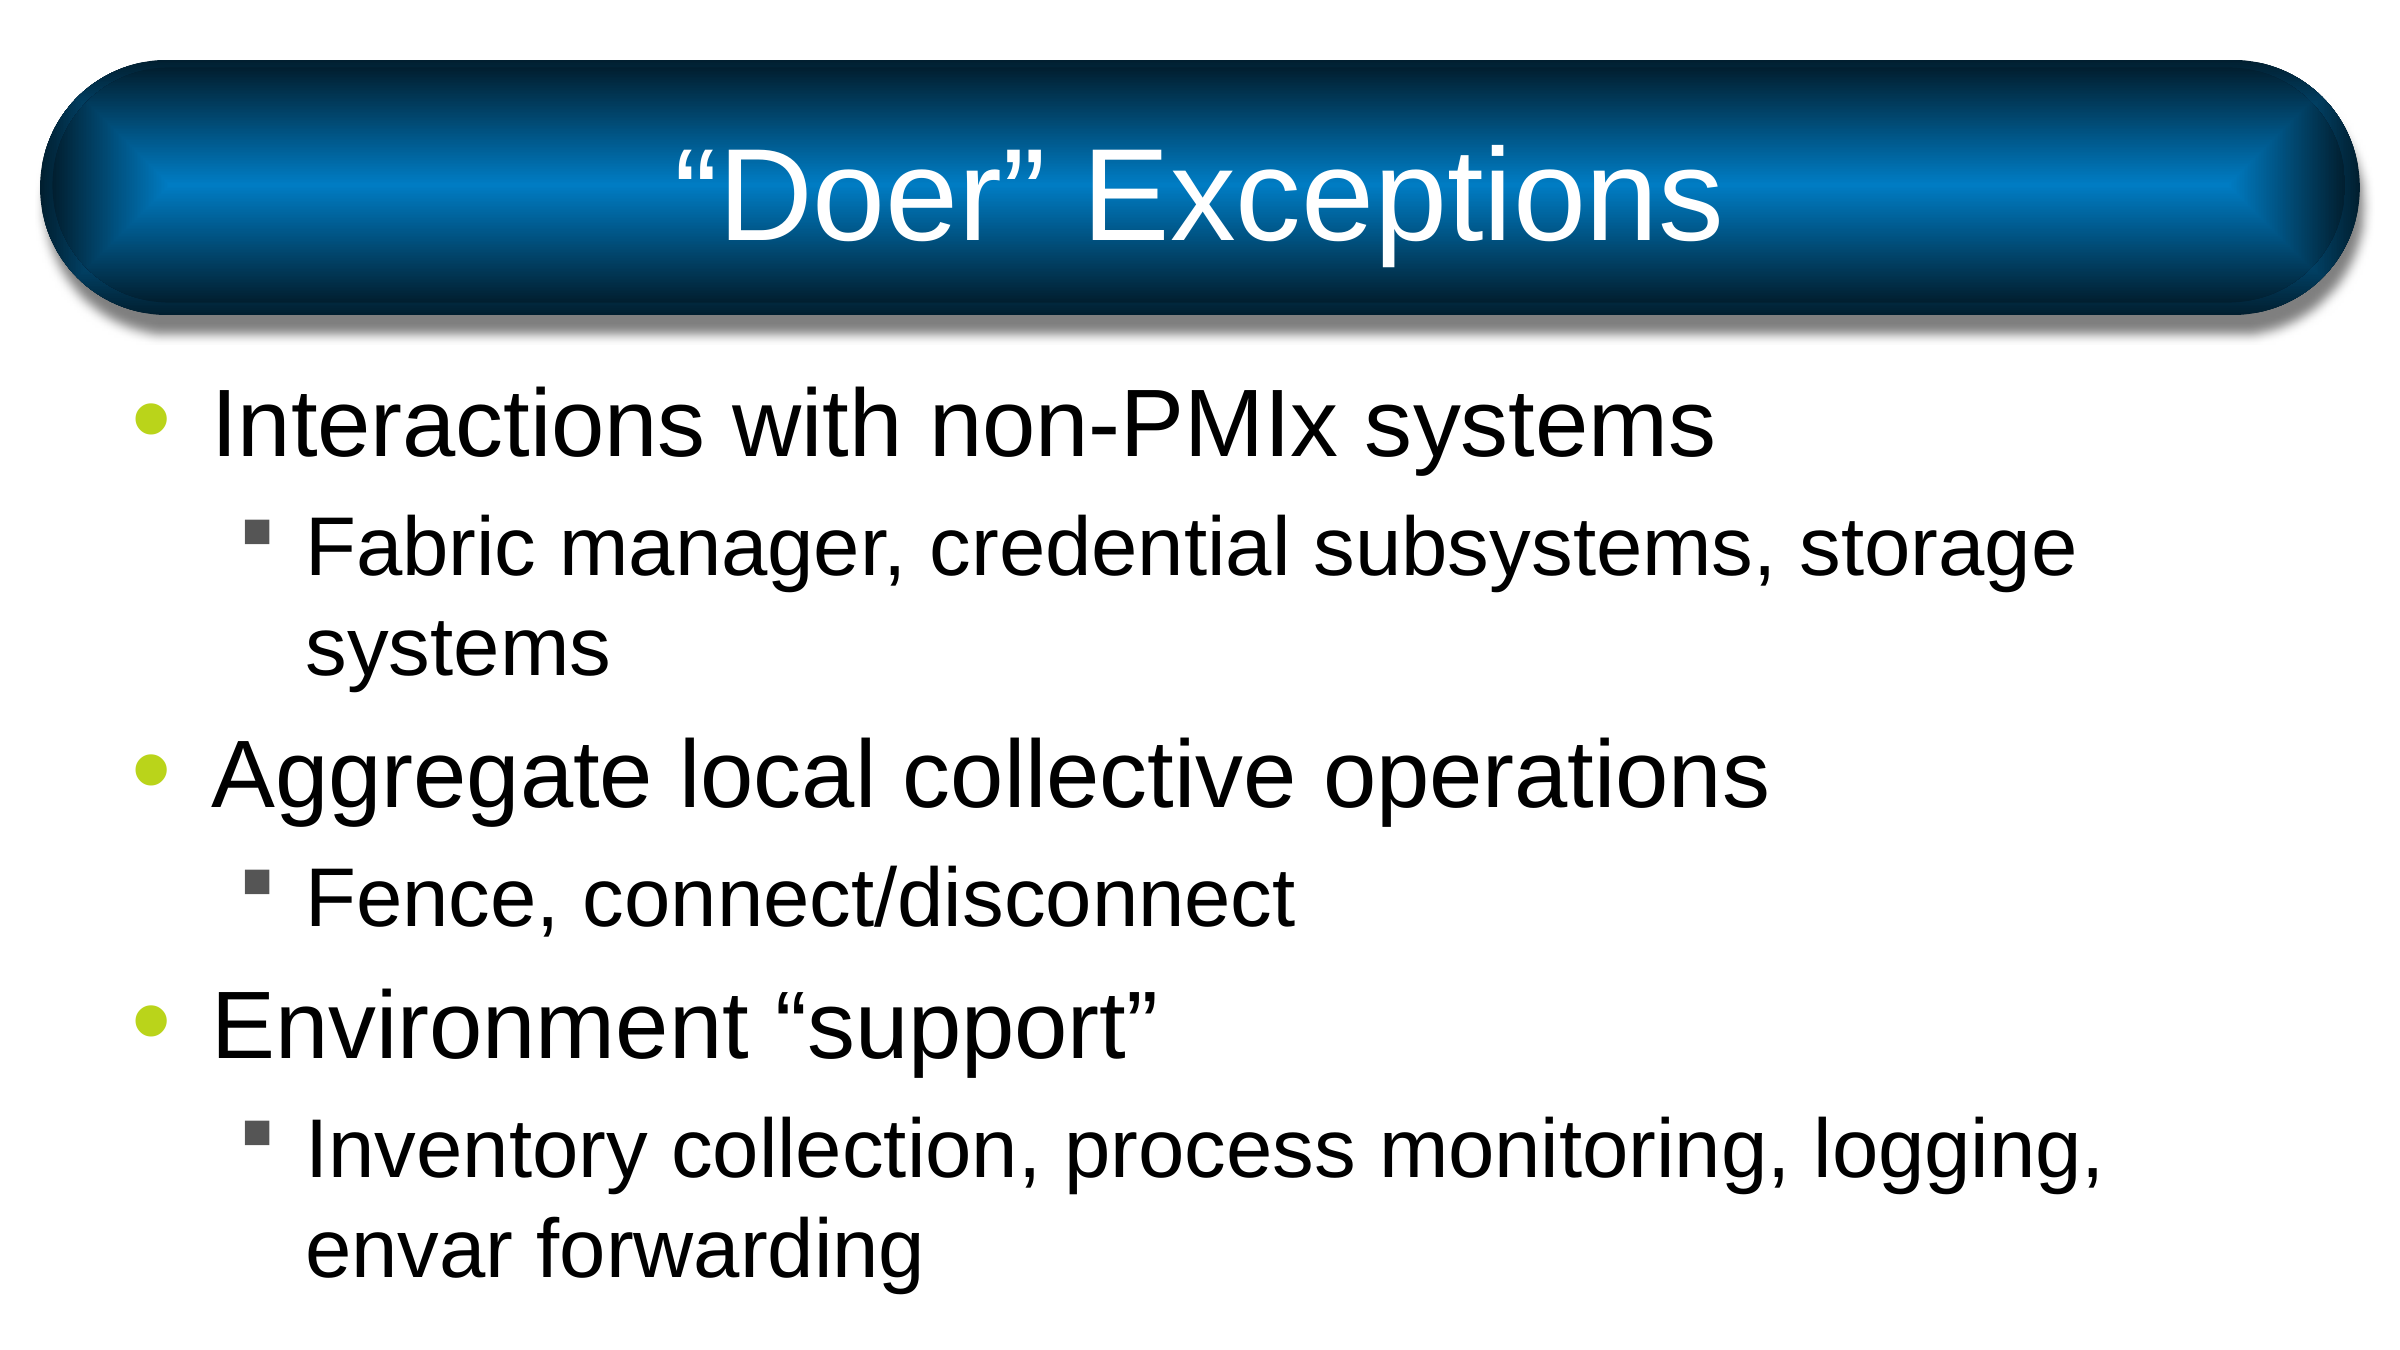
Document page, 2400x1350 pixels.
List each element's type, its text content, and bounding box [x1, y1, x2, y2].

list Interactions with non-PMIx systems Fabric manager, credential subsystems, storage systems Aggregate local collective operations Fence, connect/disconnect Environment “support” Inventory collection, process monitoring, logging, envar forwarding [109, 350, 2291, 1310]
title “Doer” Exceptions [179, 75, 2221, 300]
